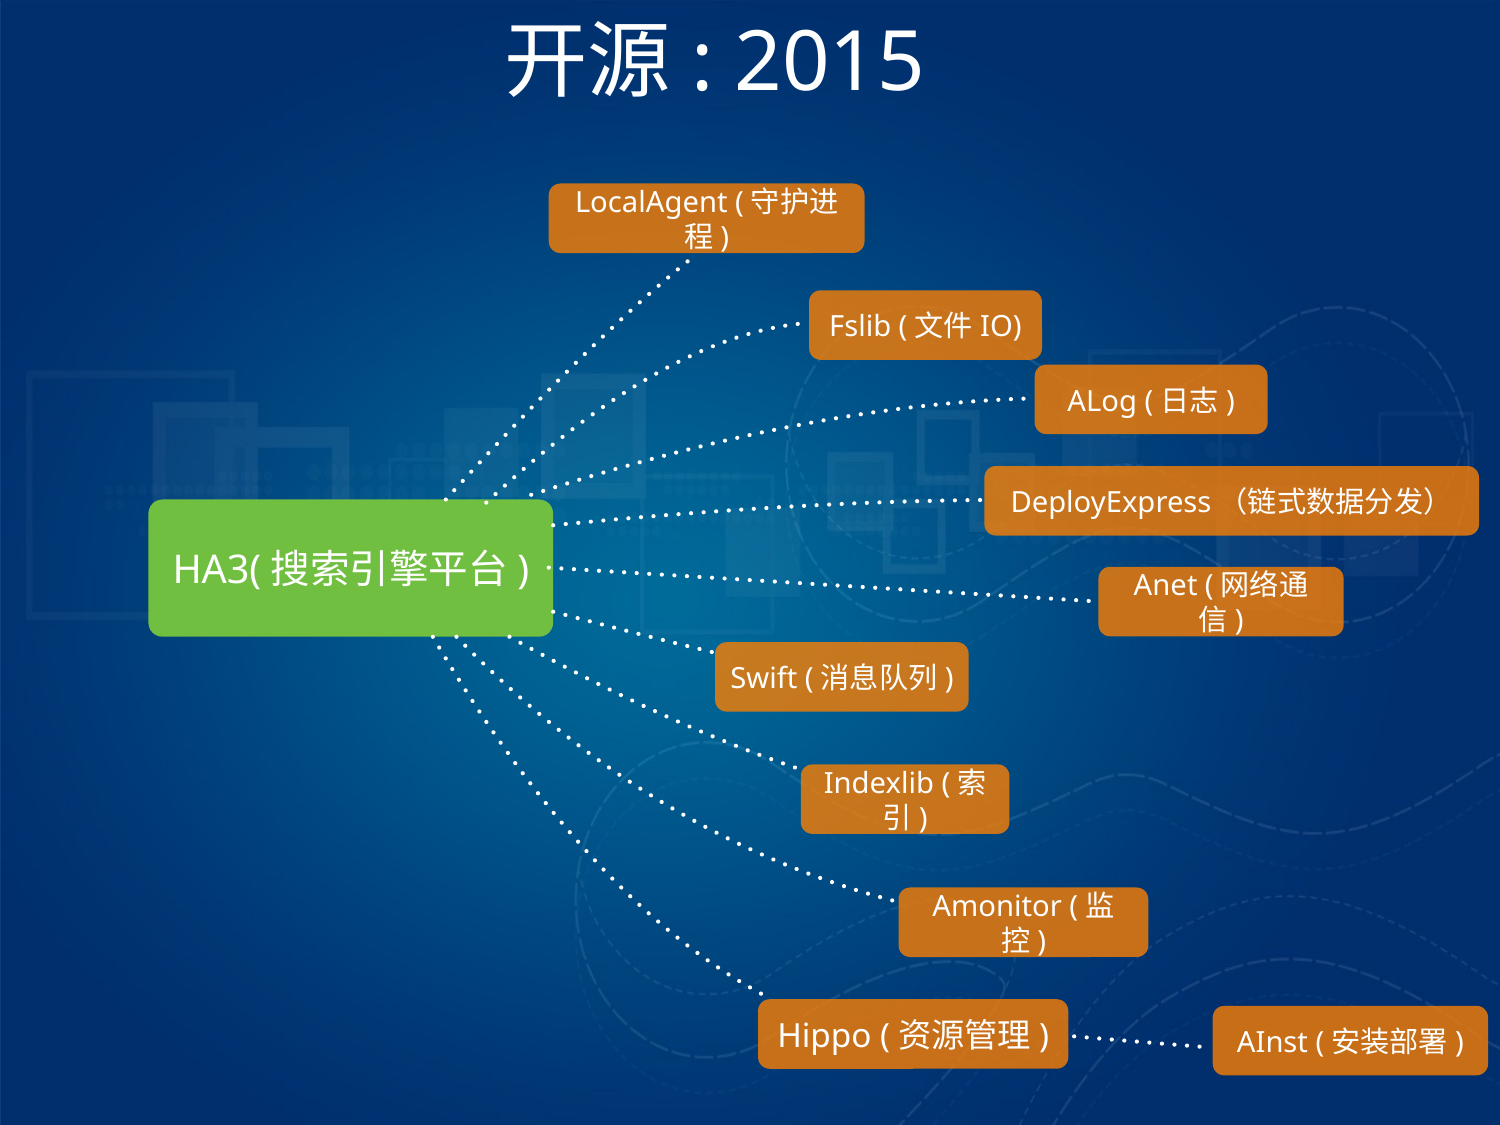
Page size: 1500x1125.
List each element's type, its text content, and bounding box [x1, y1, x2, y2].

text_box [1034, 364, 1268, 435]
picture [0, 0, 1500, 1125]
text_box HA3(搜索引擎平台) [148, 499, 554, 637]
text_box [714, 641, 969, 712]
text_box [553, 499, 984, 526]
text_box [509, 636, 800, 770]
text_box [548, 183, 865, 254]
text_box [984, 465, 1480, 536]
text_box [898, 887, 1149, 958]
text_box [1212, 1005, 1489, 1076]
text_box [445, 255, 696, 500]
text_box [757, 998, 1069, 1069]
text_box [1098, 566, 1344, 637]
text_box [531, 398, 1034, 495]
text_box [808, 289, 1043, 361]
text_box [456, 636, 898, 902]
text_box [432, 636, 771, 998]
text_box 开源: 2015 [497, 0, 933, 115]
text_box [486, 322, 808, 503]
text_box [800, 764, 1010, 835]
